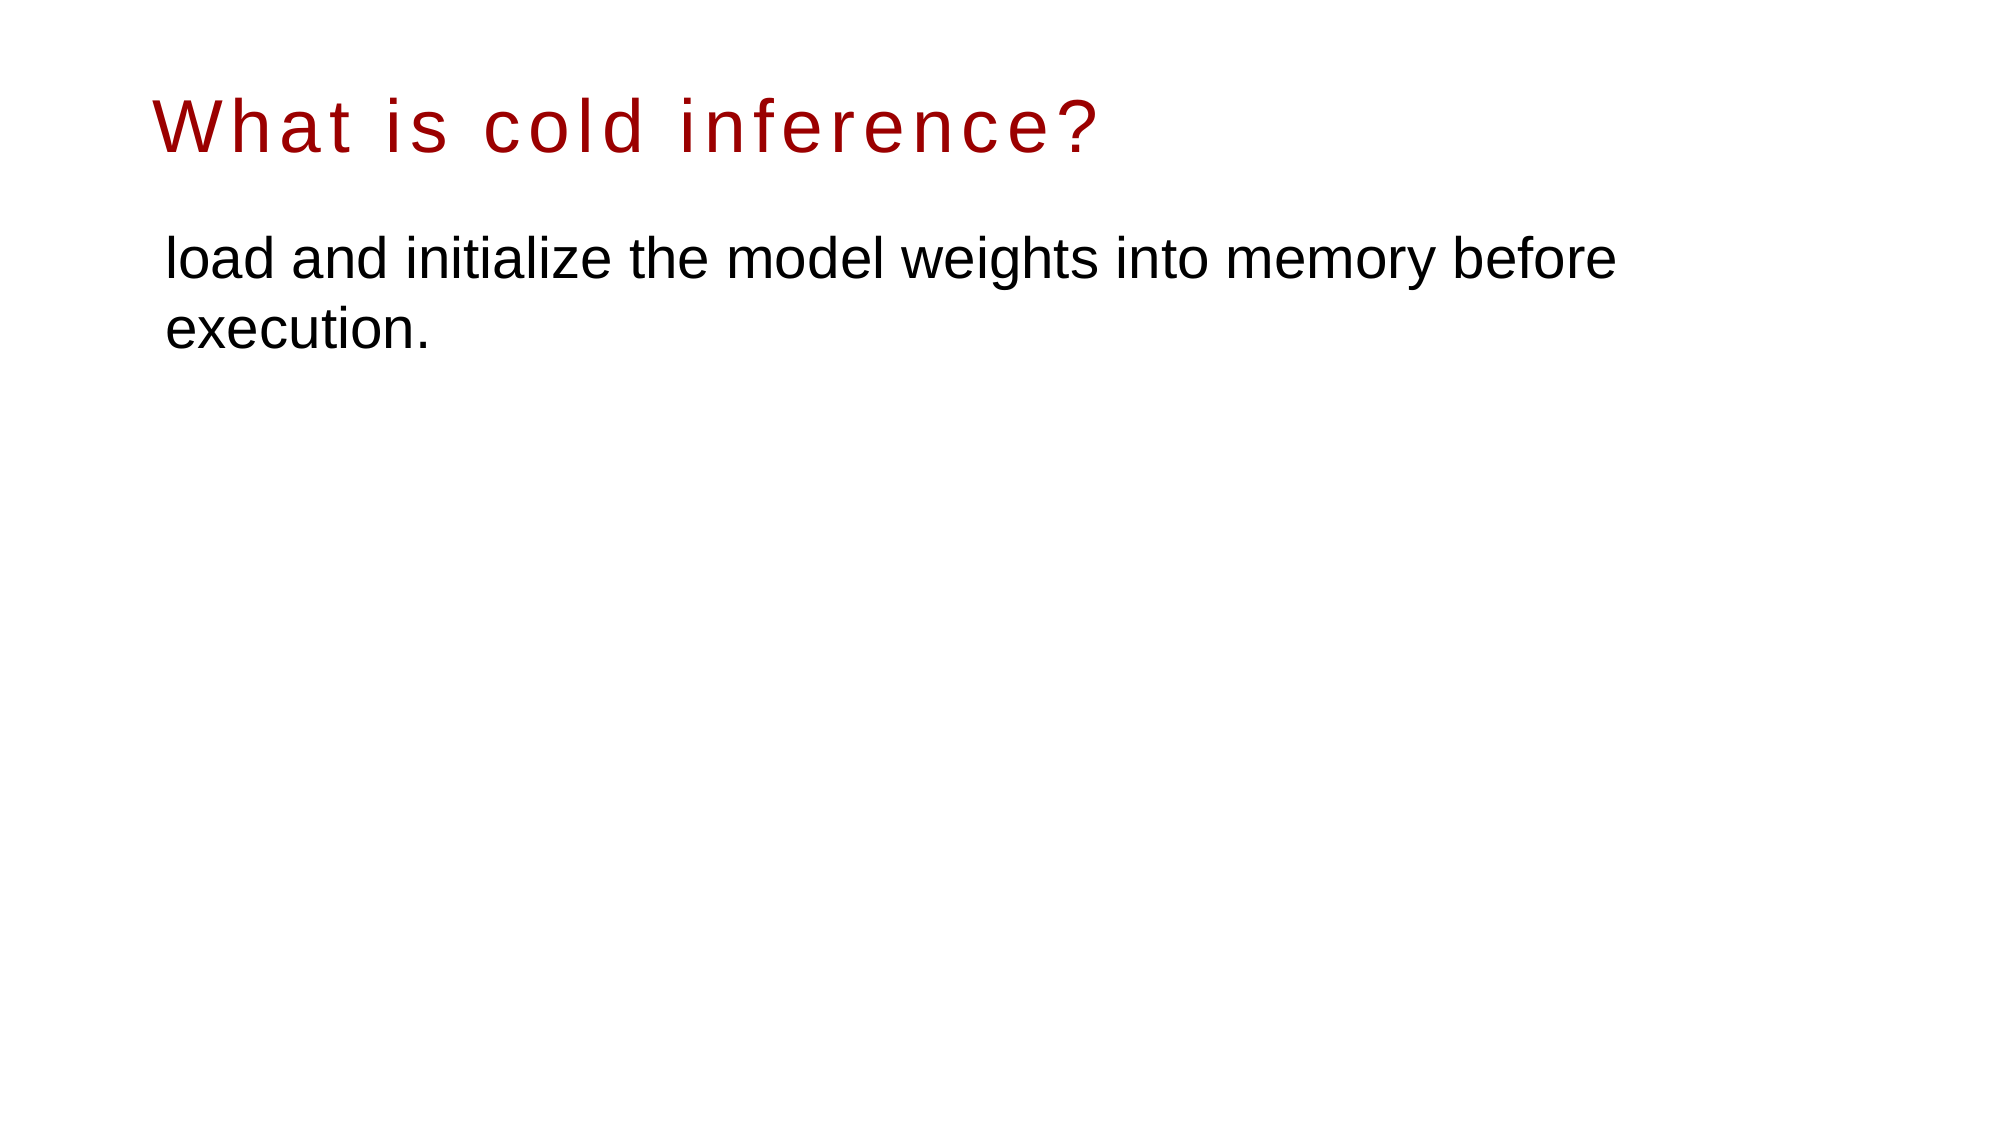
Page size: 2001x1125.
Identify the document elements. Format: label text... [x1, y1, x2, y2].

text_box What is cold inference? [150, 75, 1126, 168]
text_box load and initialize the model weights into memory before execution. [150, 212, 1913, 368]
